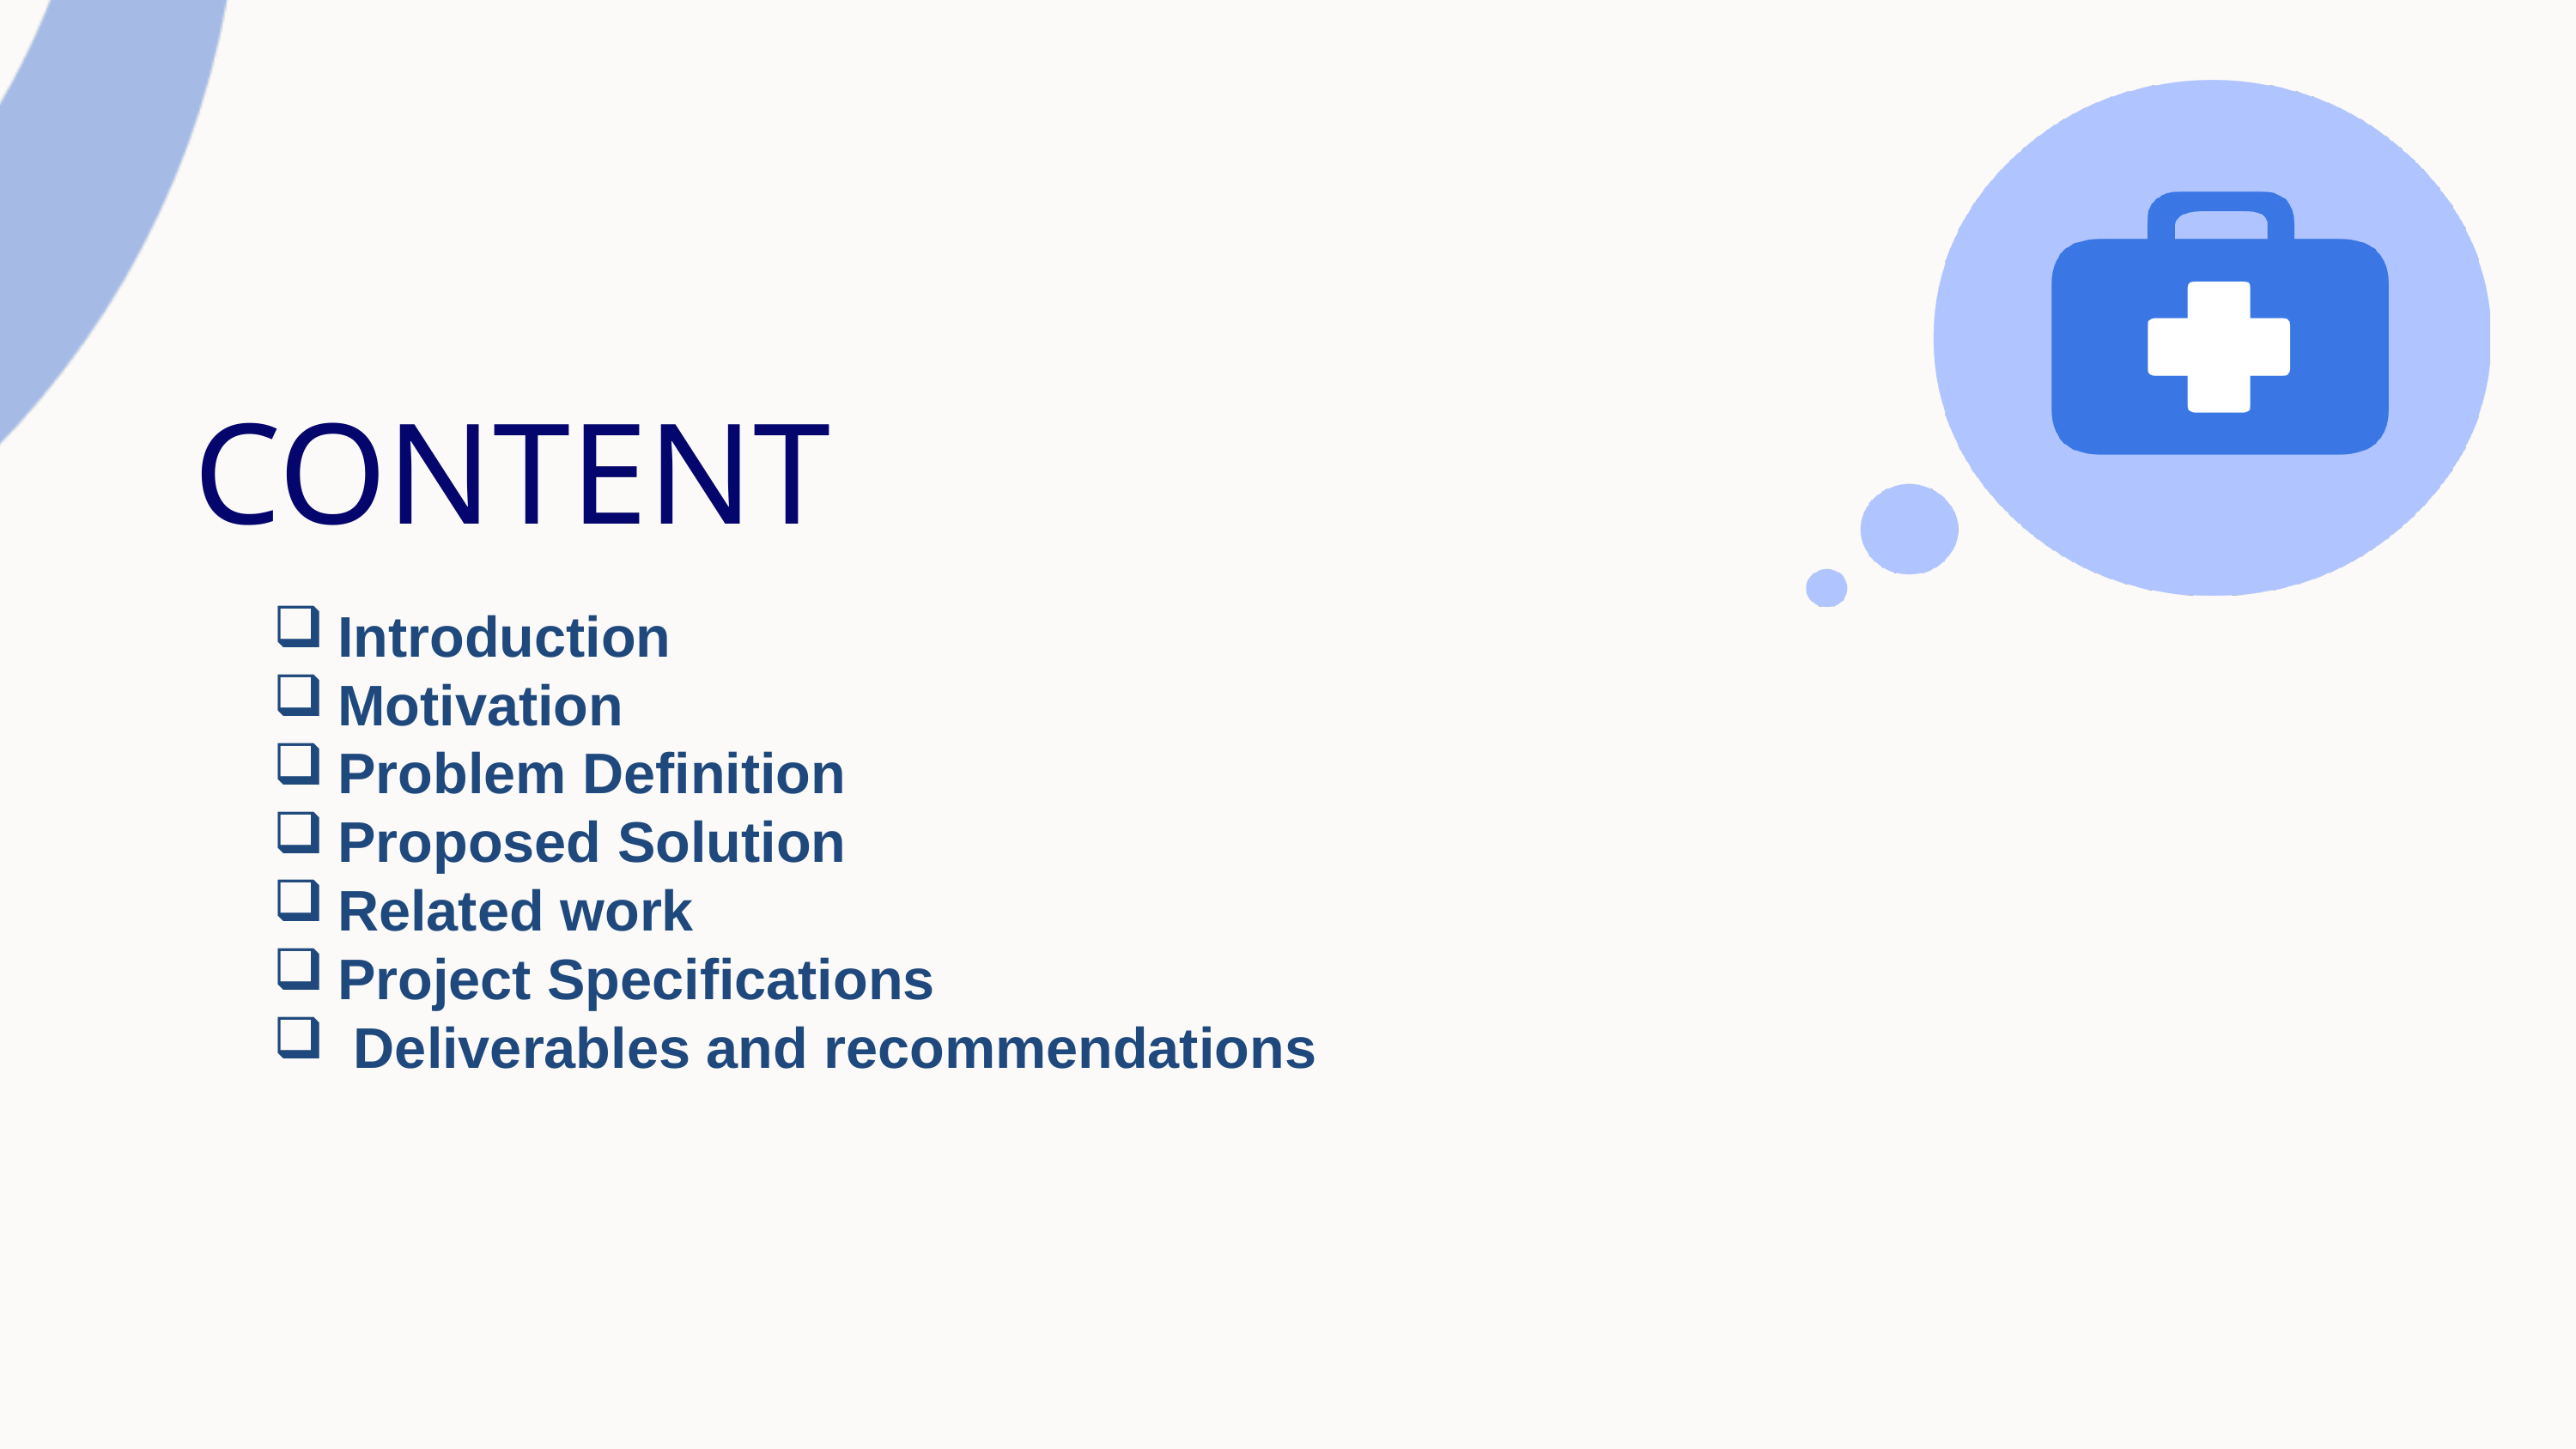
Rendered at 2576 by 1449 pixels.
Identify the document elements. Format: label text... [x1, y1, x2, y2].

text_box Introduction Motivation Problem Definition Proposed Solution Related work Project Specifications Deliverables and recommendations [260, 592, 1844, 1087]
text_box CONTENT [192, 356, 1398, 552]
text_box [1806, 80, 2491, 607]
text_box [0, 0, 241, 692]
